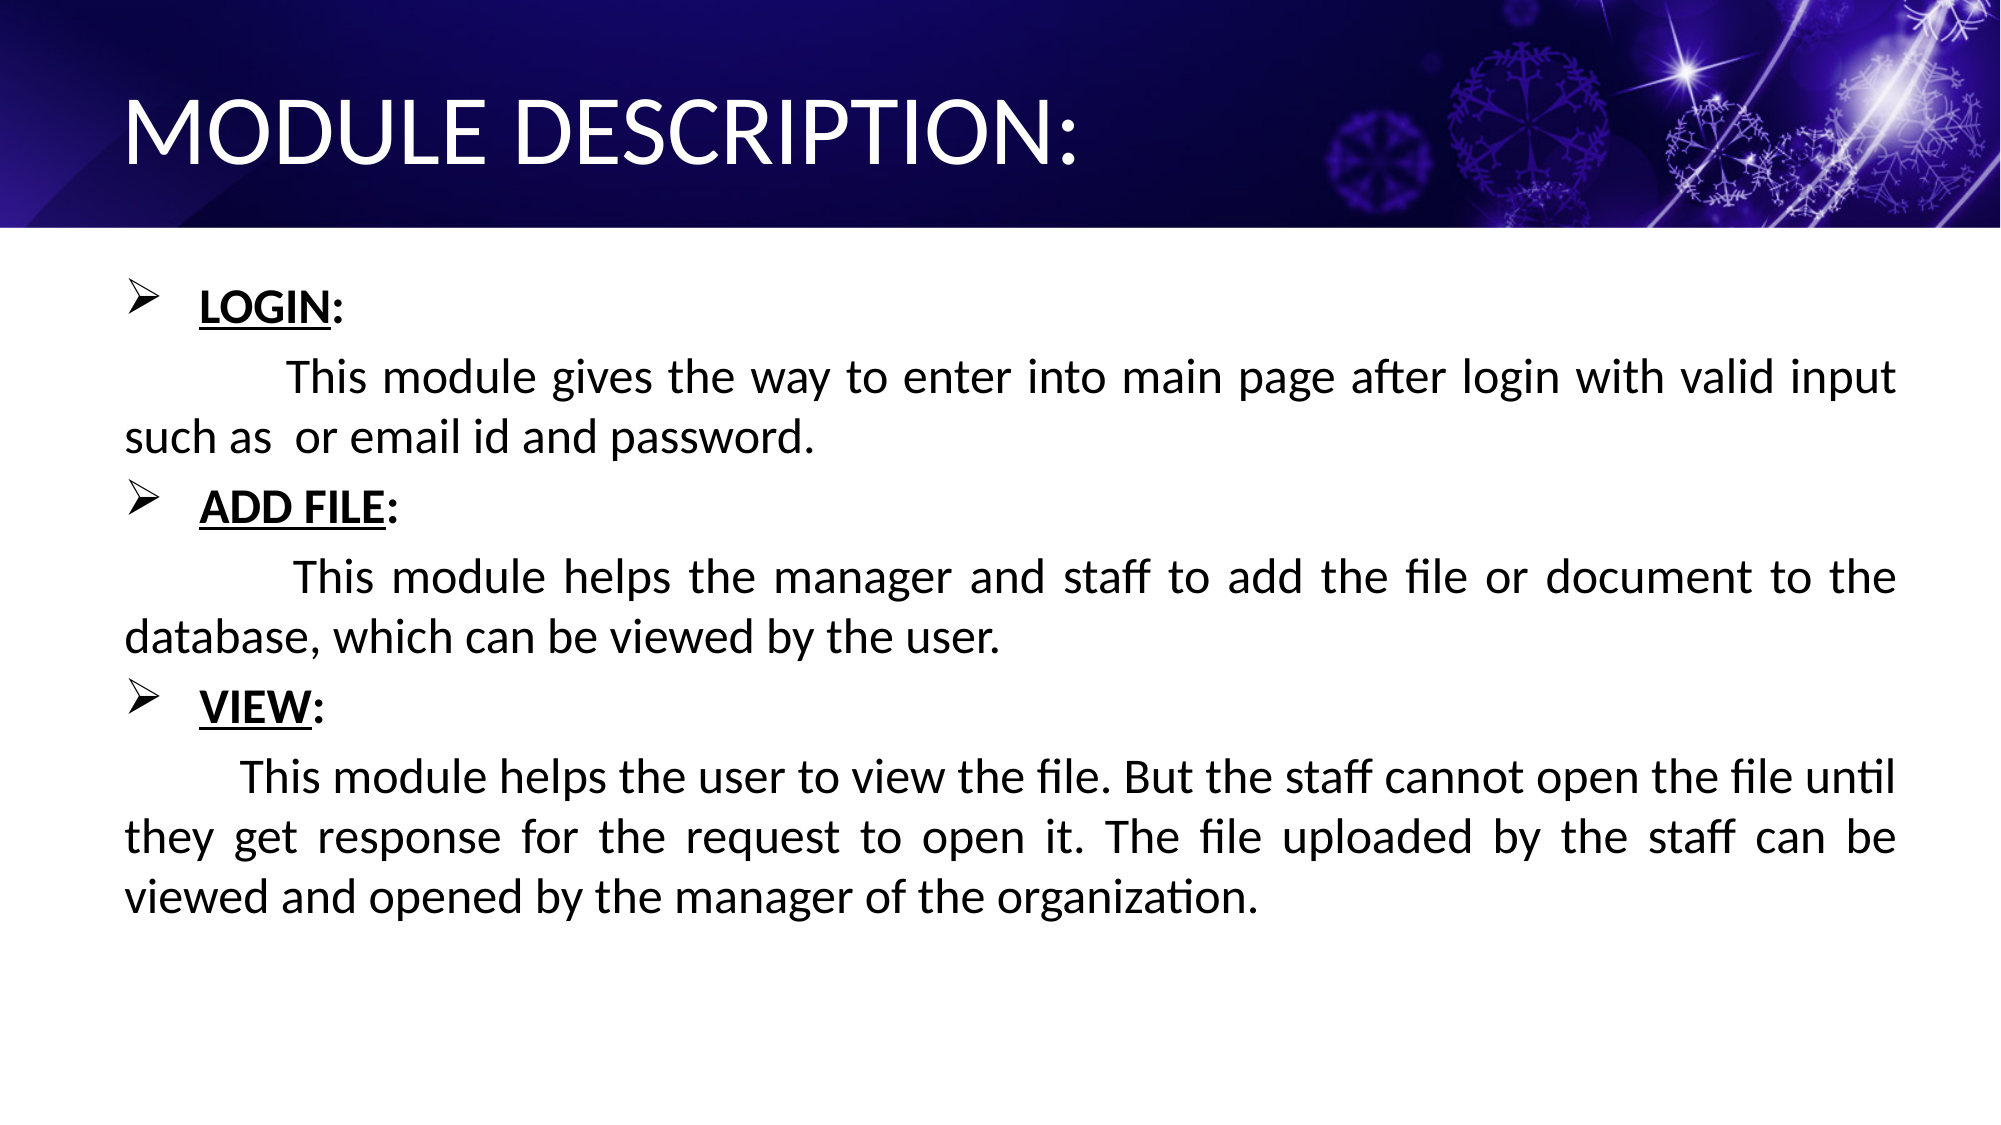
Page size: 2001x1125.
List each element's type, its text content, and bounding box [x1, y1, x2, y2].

title MODULE DESCRIPTION: [106, 40, 1913, 208]
list LOGIN: This module gives the way to enter into main page after login with valid input such as or email id and password. ADD FILE: This module helps the manager and staff to add the file or document to the database, which can be viewed by the user. VIEW: This module helps the user to view the file. But the staff cannot open the file until they get response for the request to open it. The file uploaded by the staff can be viewed and opened by the manager of the organization. [109, 265, 1913, 1125]
picture [0, 0, 2001, 1125]
